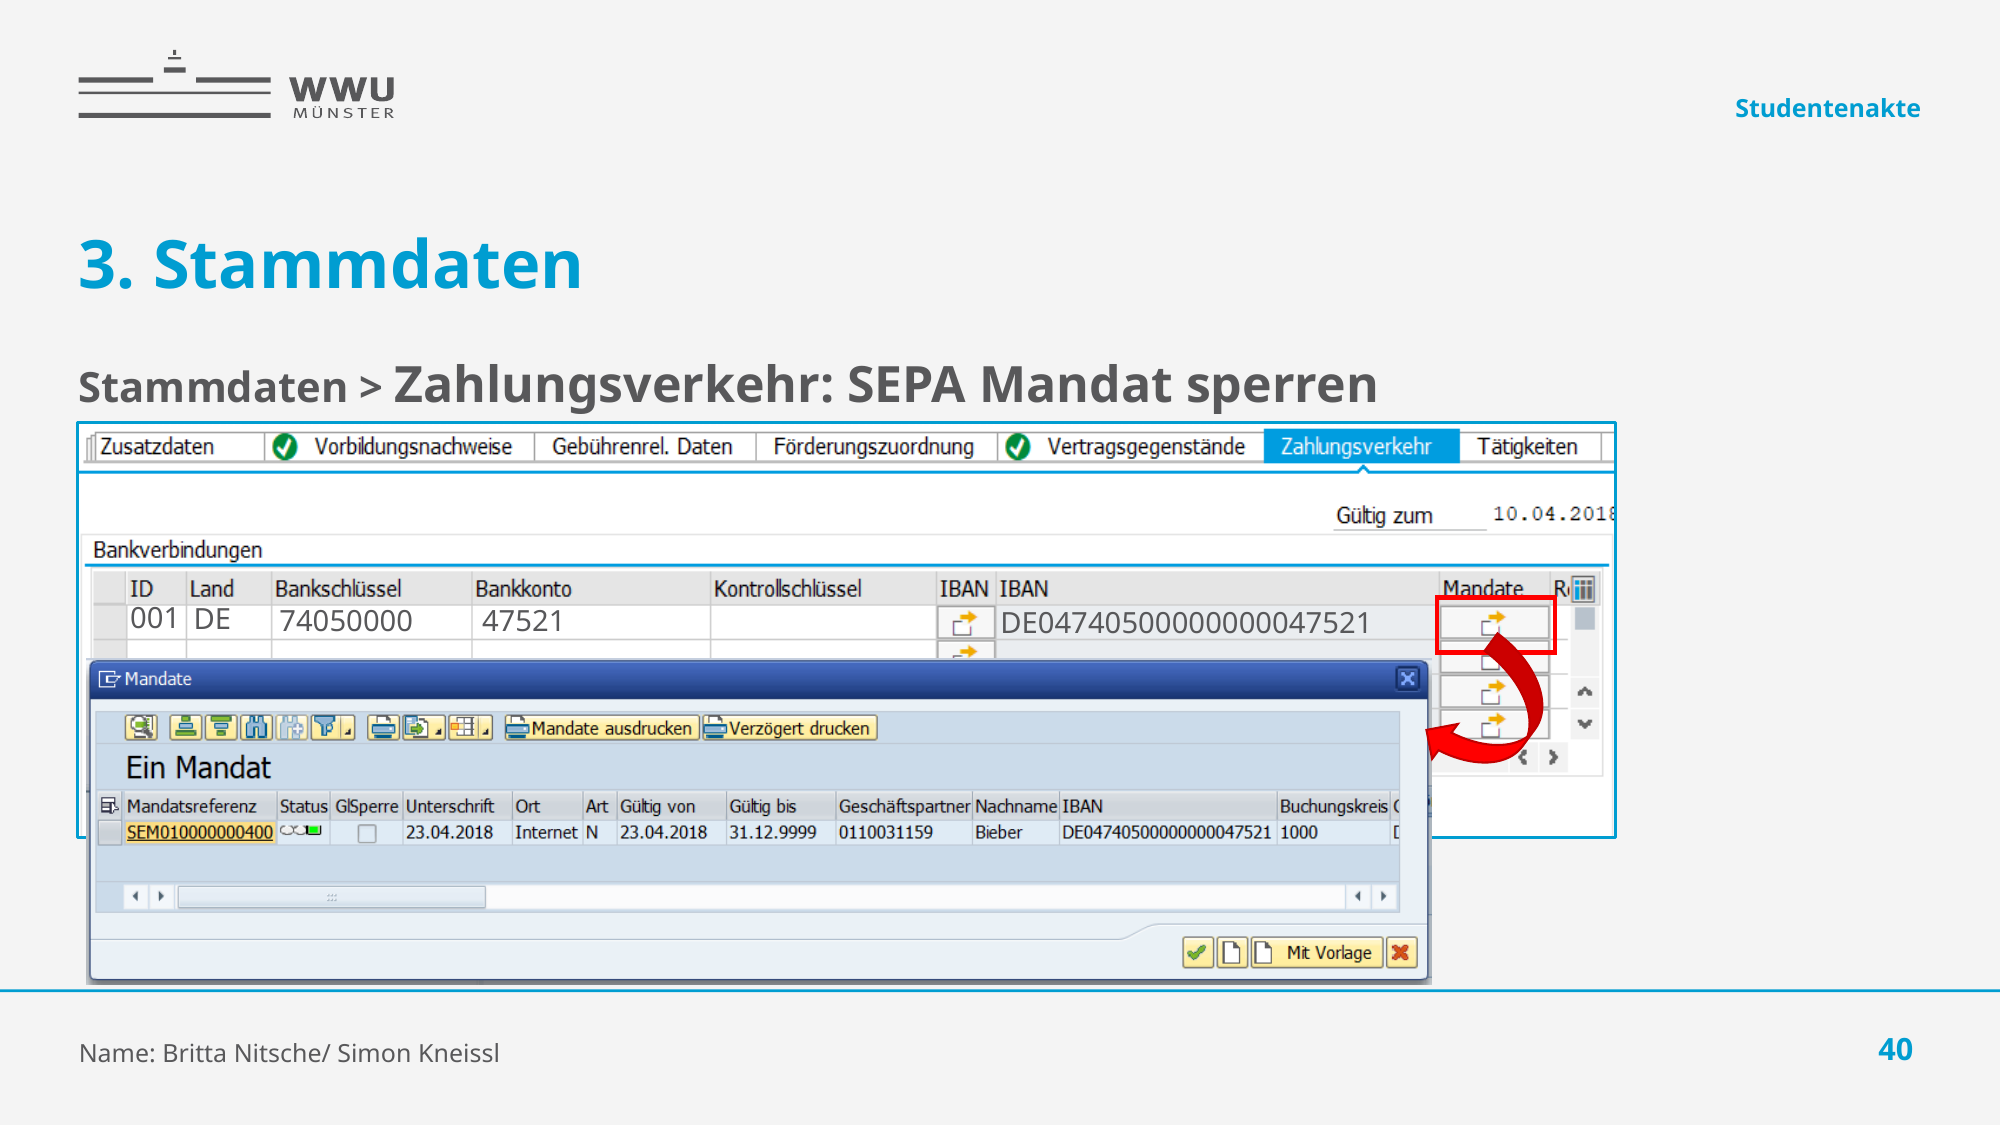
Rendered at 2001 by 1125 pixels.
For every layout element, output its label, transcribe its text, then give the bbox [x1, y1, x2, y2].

picture [86, 658, 1432, 985]
slide_number 40 [1763, 1012, 1922, 1072]
slide_number Studentenakte [787, 63, 1922, 123]
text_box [78, 423, 1615, 836]
text_box Stammdaten > Zahlungsverkehr: SEPA Mandat sperren [78, 345, 1922, 424]
footer Name: Britta Nitsche/ Simon Kneissl [78, 1012, 1213, 1072]
title 3. Stammdaten [78, 221, 1922, 316]
